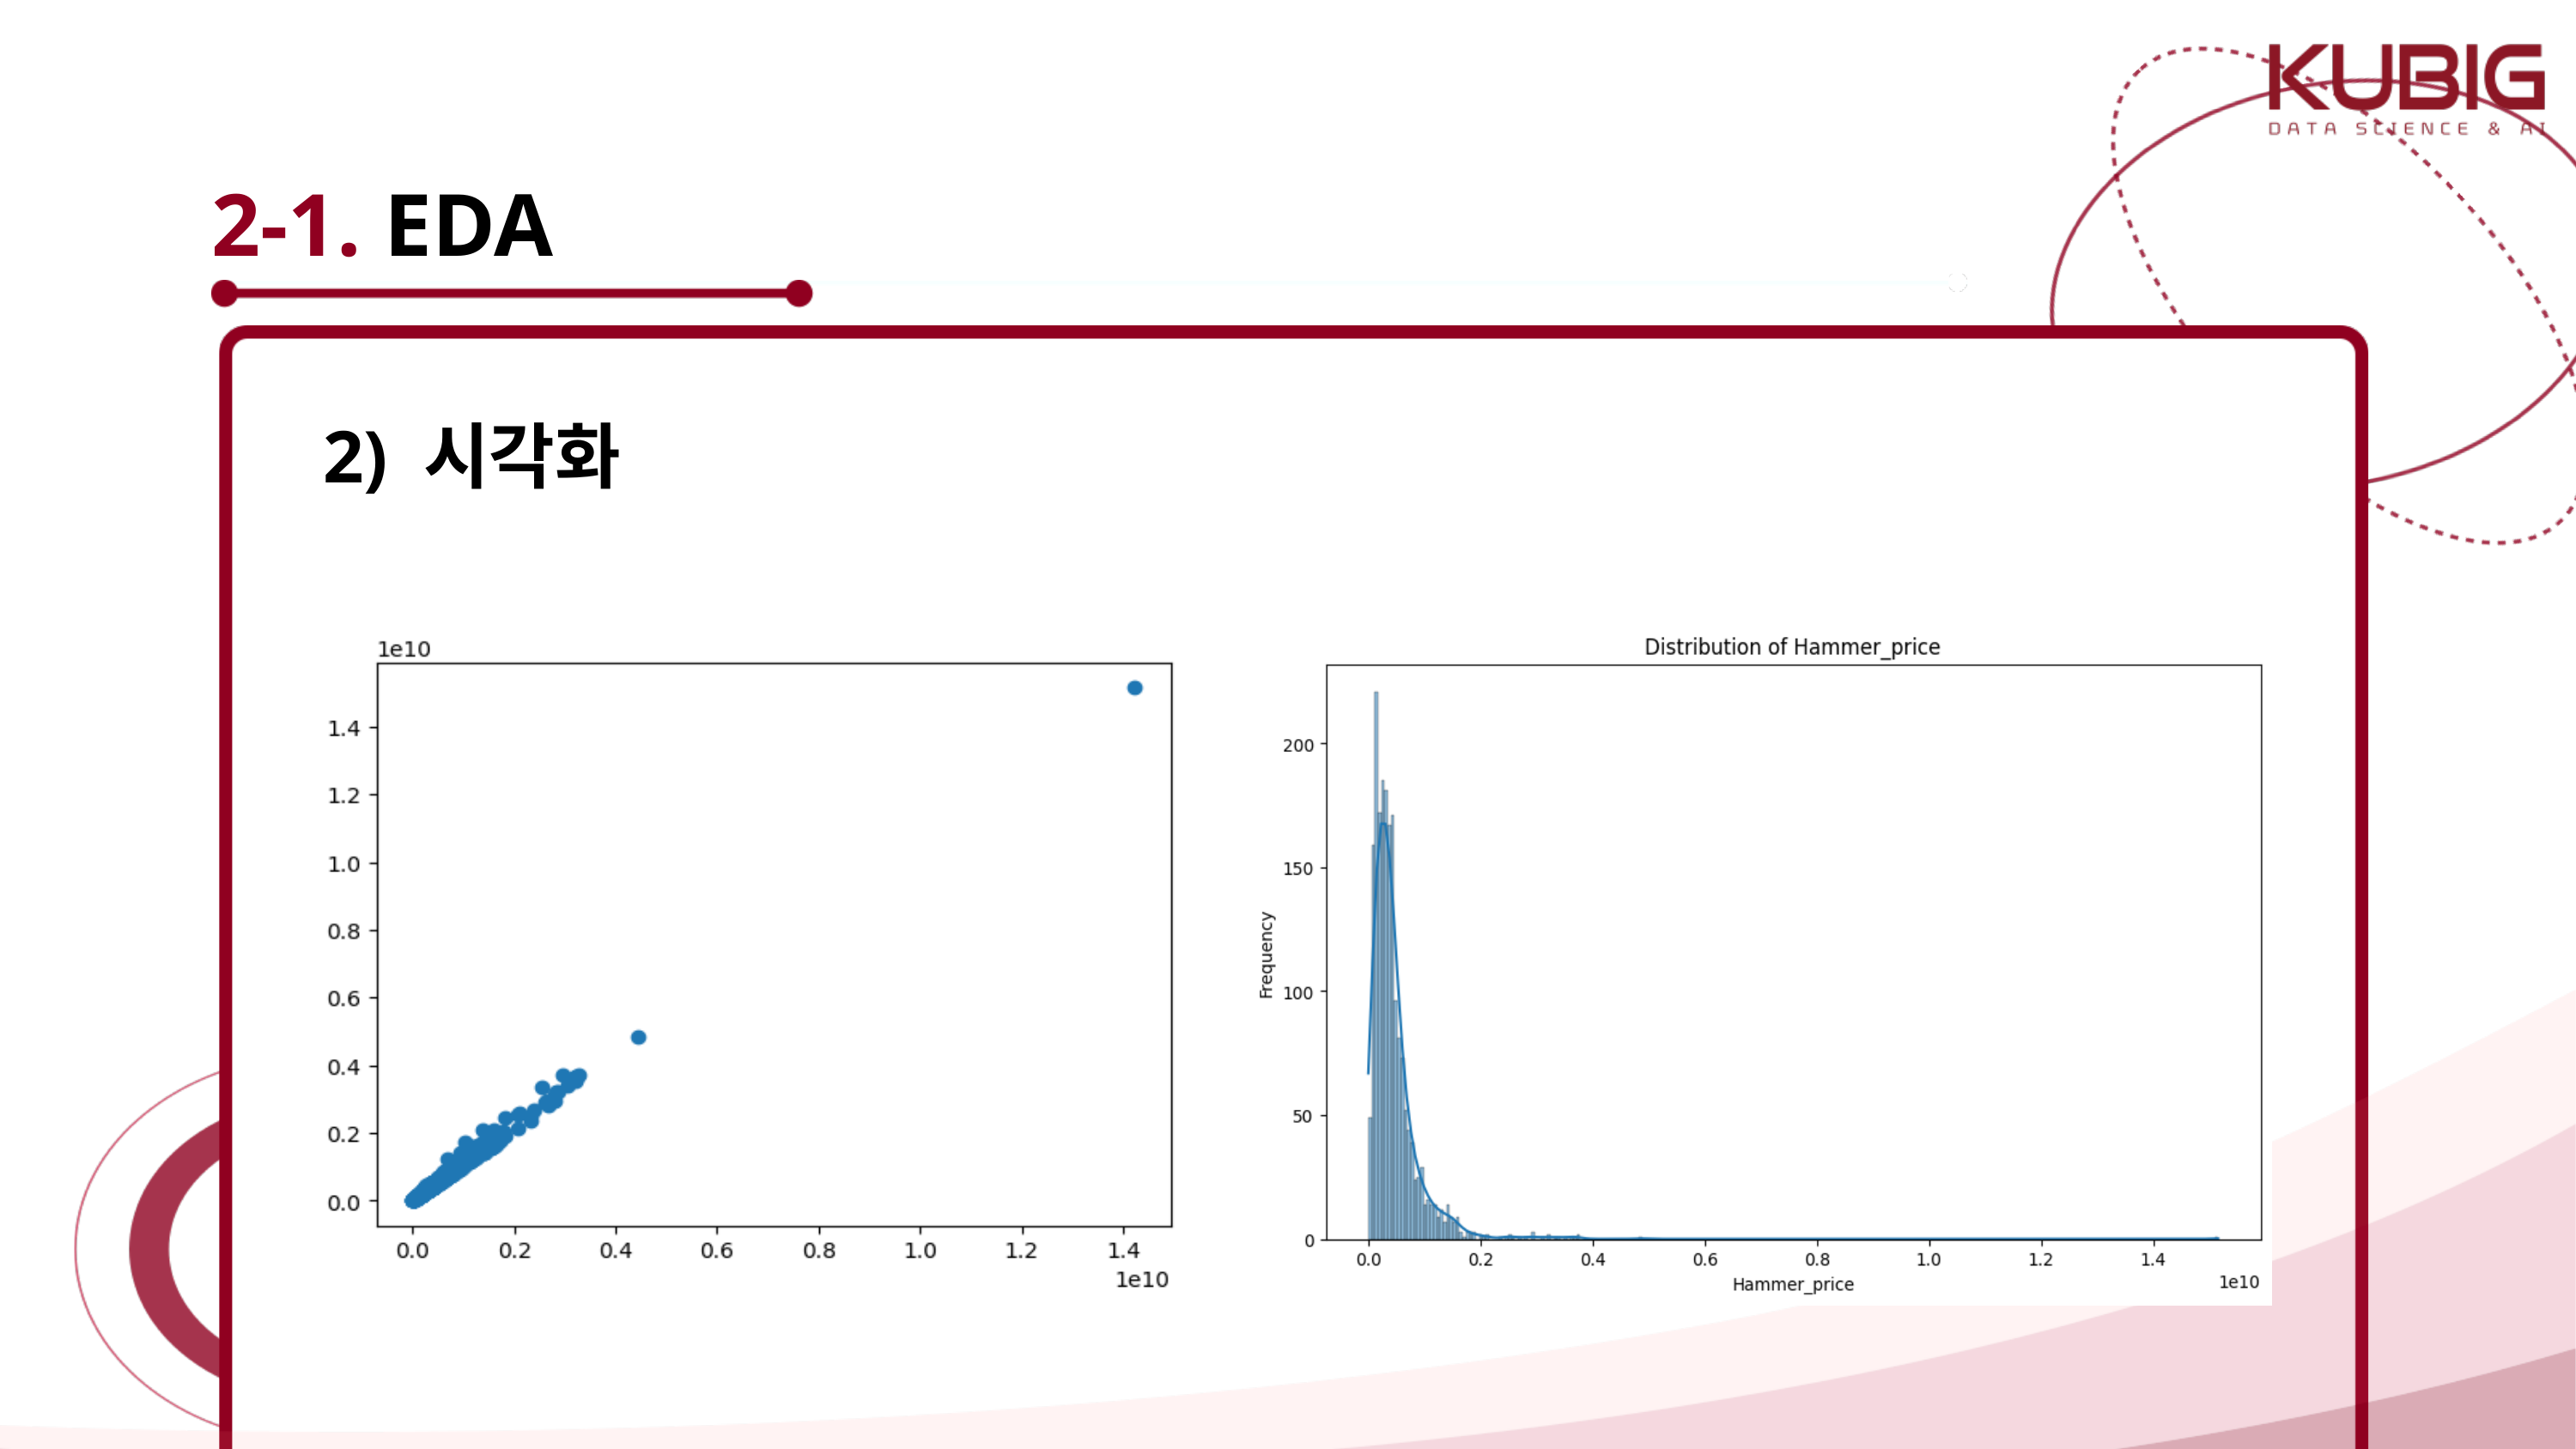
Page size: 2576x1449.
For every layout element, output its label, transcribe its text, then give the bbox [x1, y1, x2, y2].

picture [210, 273, 1968, 308]
picture [0, 0, 2576, 1449]
text_box 2-1. EDA [198, 164, 1273, 281]
